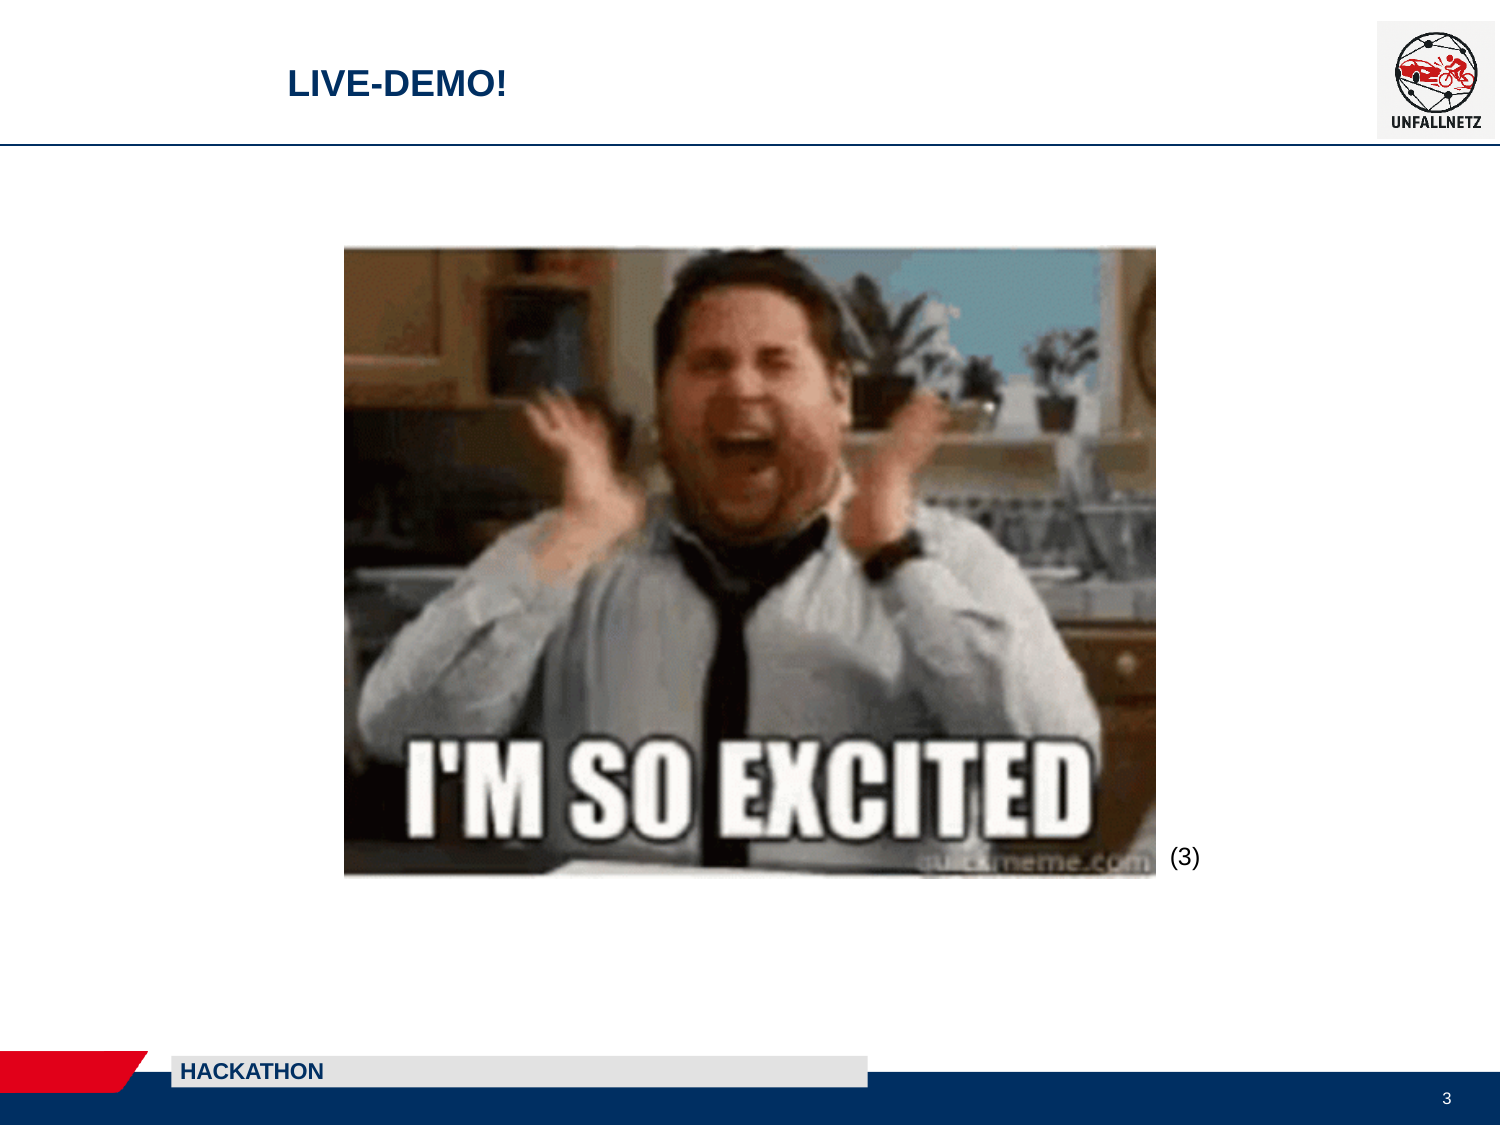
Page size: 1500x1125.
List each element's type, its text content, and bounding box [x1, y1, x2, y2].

footer HACKATHON [178, 1056, 330, 1125]
picture [1377, 21, 1495, 139]
title LIVE-DEMO! [50, 56, 1450, 247]
picture [344, 245, 1156, 880]
picture [0, 1051, 148, 1093]
text_box (3) [1160, 833, 1219, 879]
slide_number 3 [1436, 1087, 1470, 1125]
